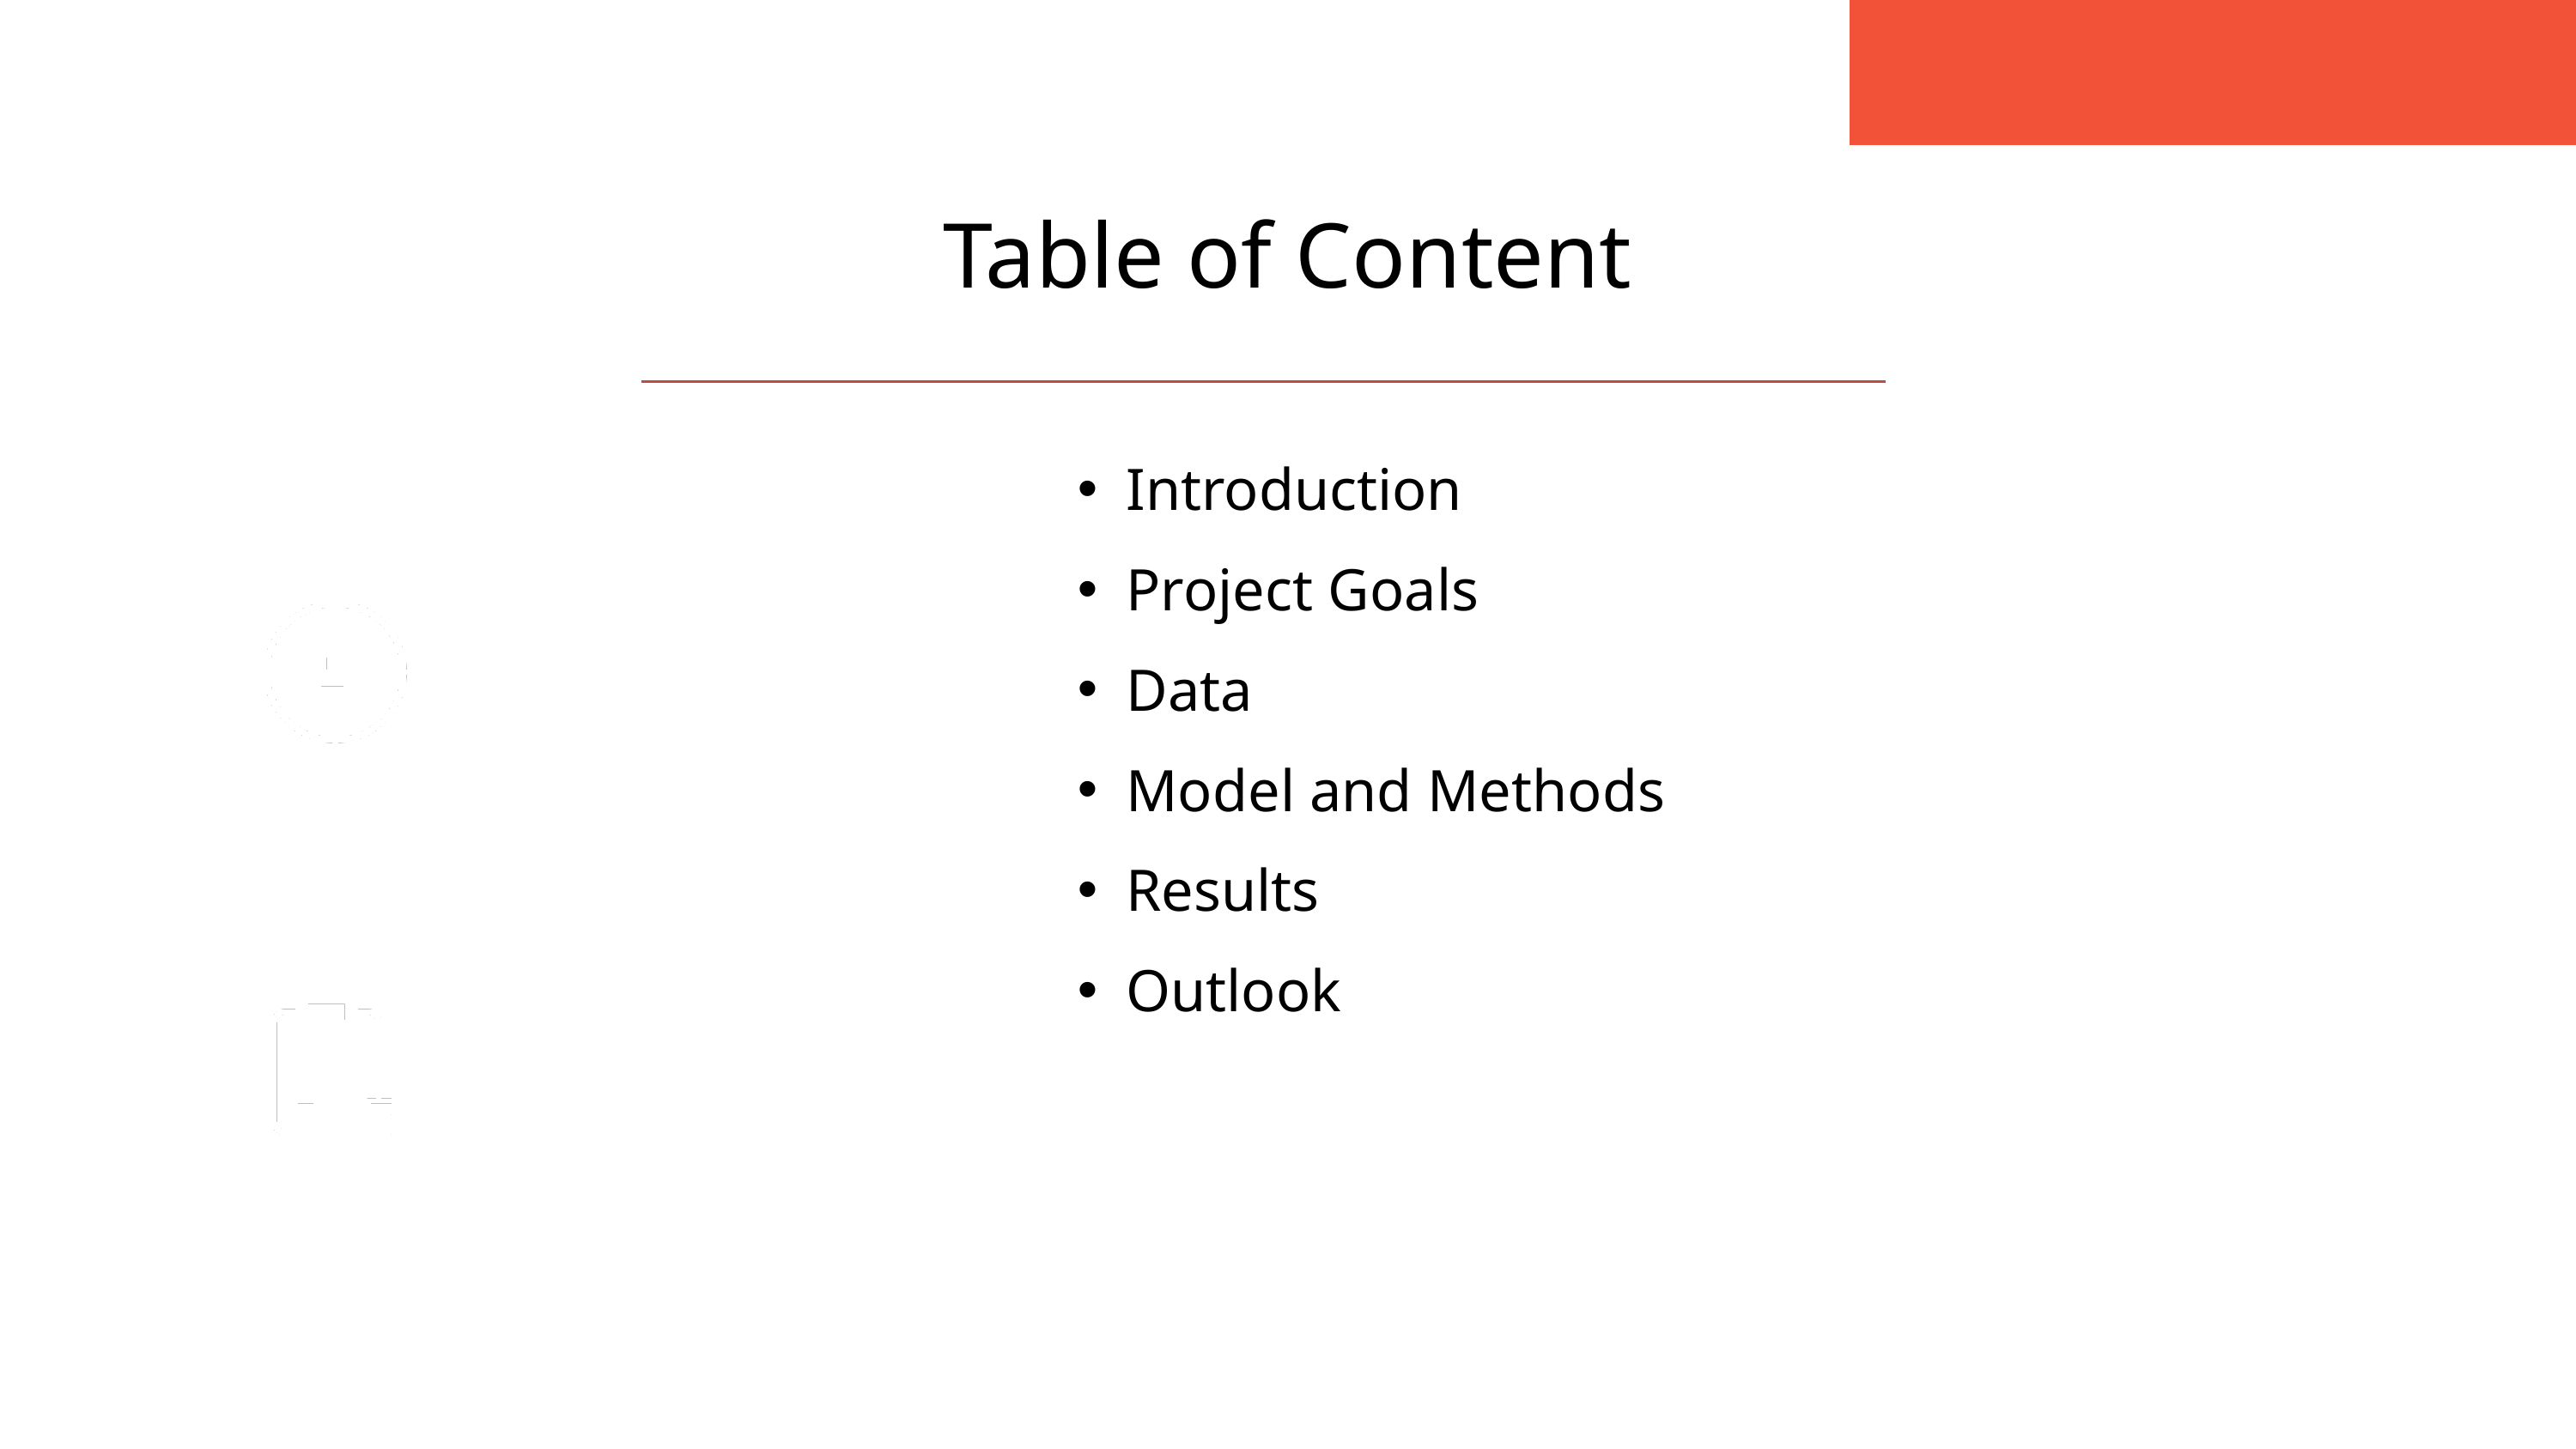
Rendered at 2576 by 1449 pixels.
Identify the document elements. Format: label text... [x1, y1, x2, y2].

text_box [271, 998, 392, 1143]
text_box Introduction Project Goals Data Model and Methods Results Outlook [1078, 471, 1850, 1023]
text_box [255, 592, 415, 751]
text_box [1849, 0, 2576, 145]
text_box Table of Content [938, 191, 1638, 306]
